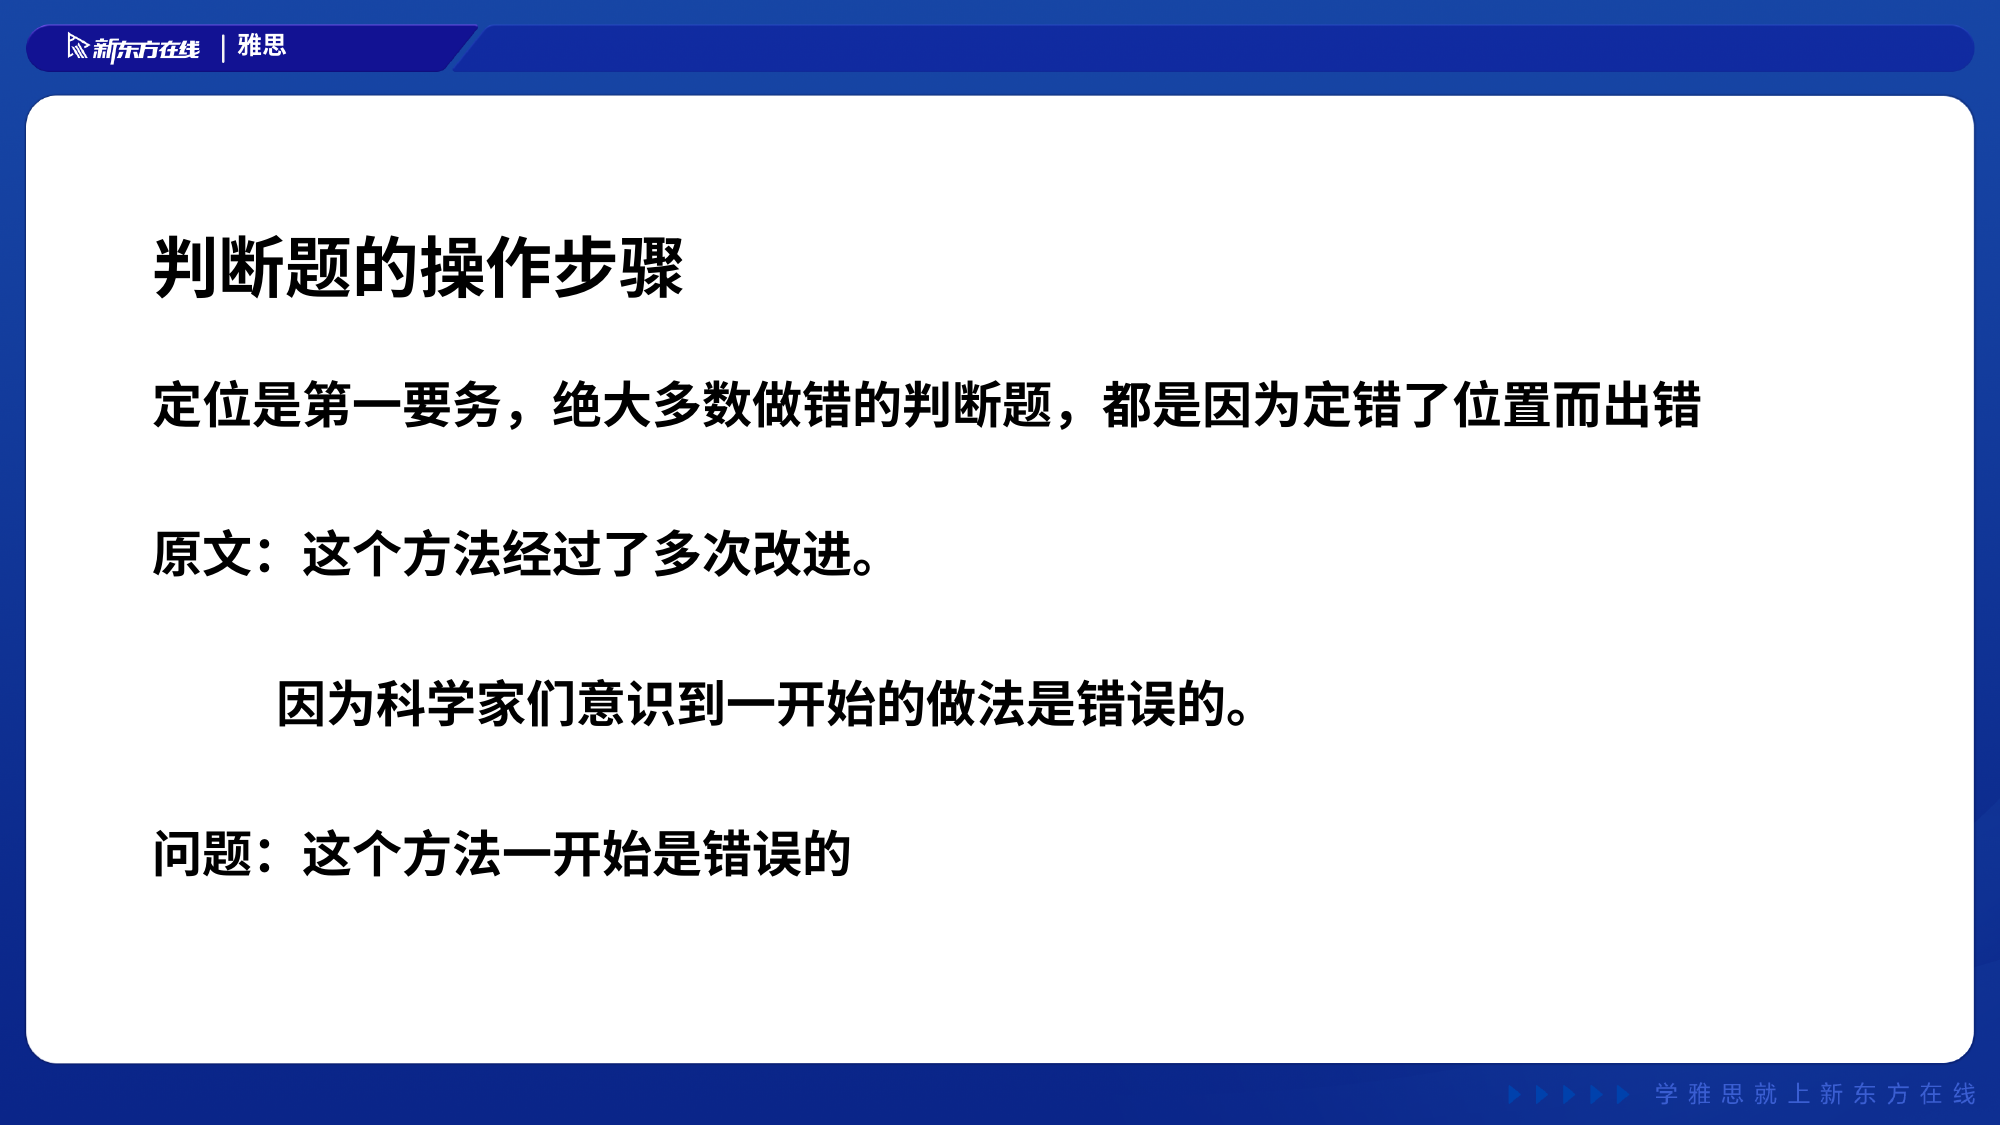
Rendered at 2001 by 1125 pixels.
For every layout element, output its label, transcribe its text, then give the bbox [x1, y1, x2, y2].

list 定位是第一要务，绝大多数做错的判断题，都是因为定错了位置而出错 原文：这个方法经过了多次改进。 因为科学家们意识到一开始的做法是错误的。 问题：这个方法一开始是错误的 [137, 372, 1863, 1013]
title 判断题的操作步骤 [137, 227, 1863, 316]
picture [0, 0, 2000, 1125]
